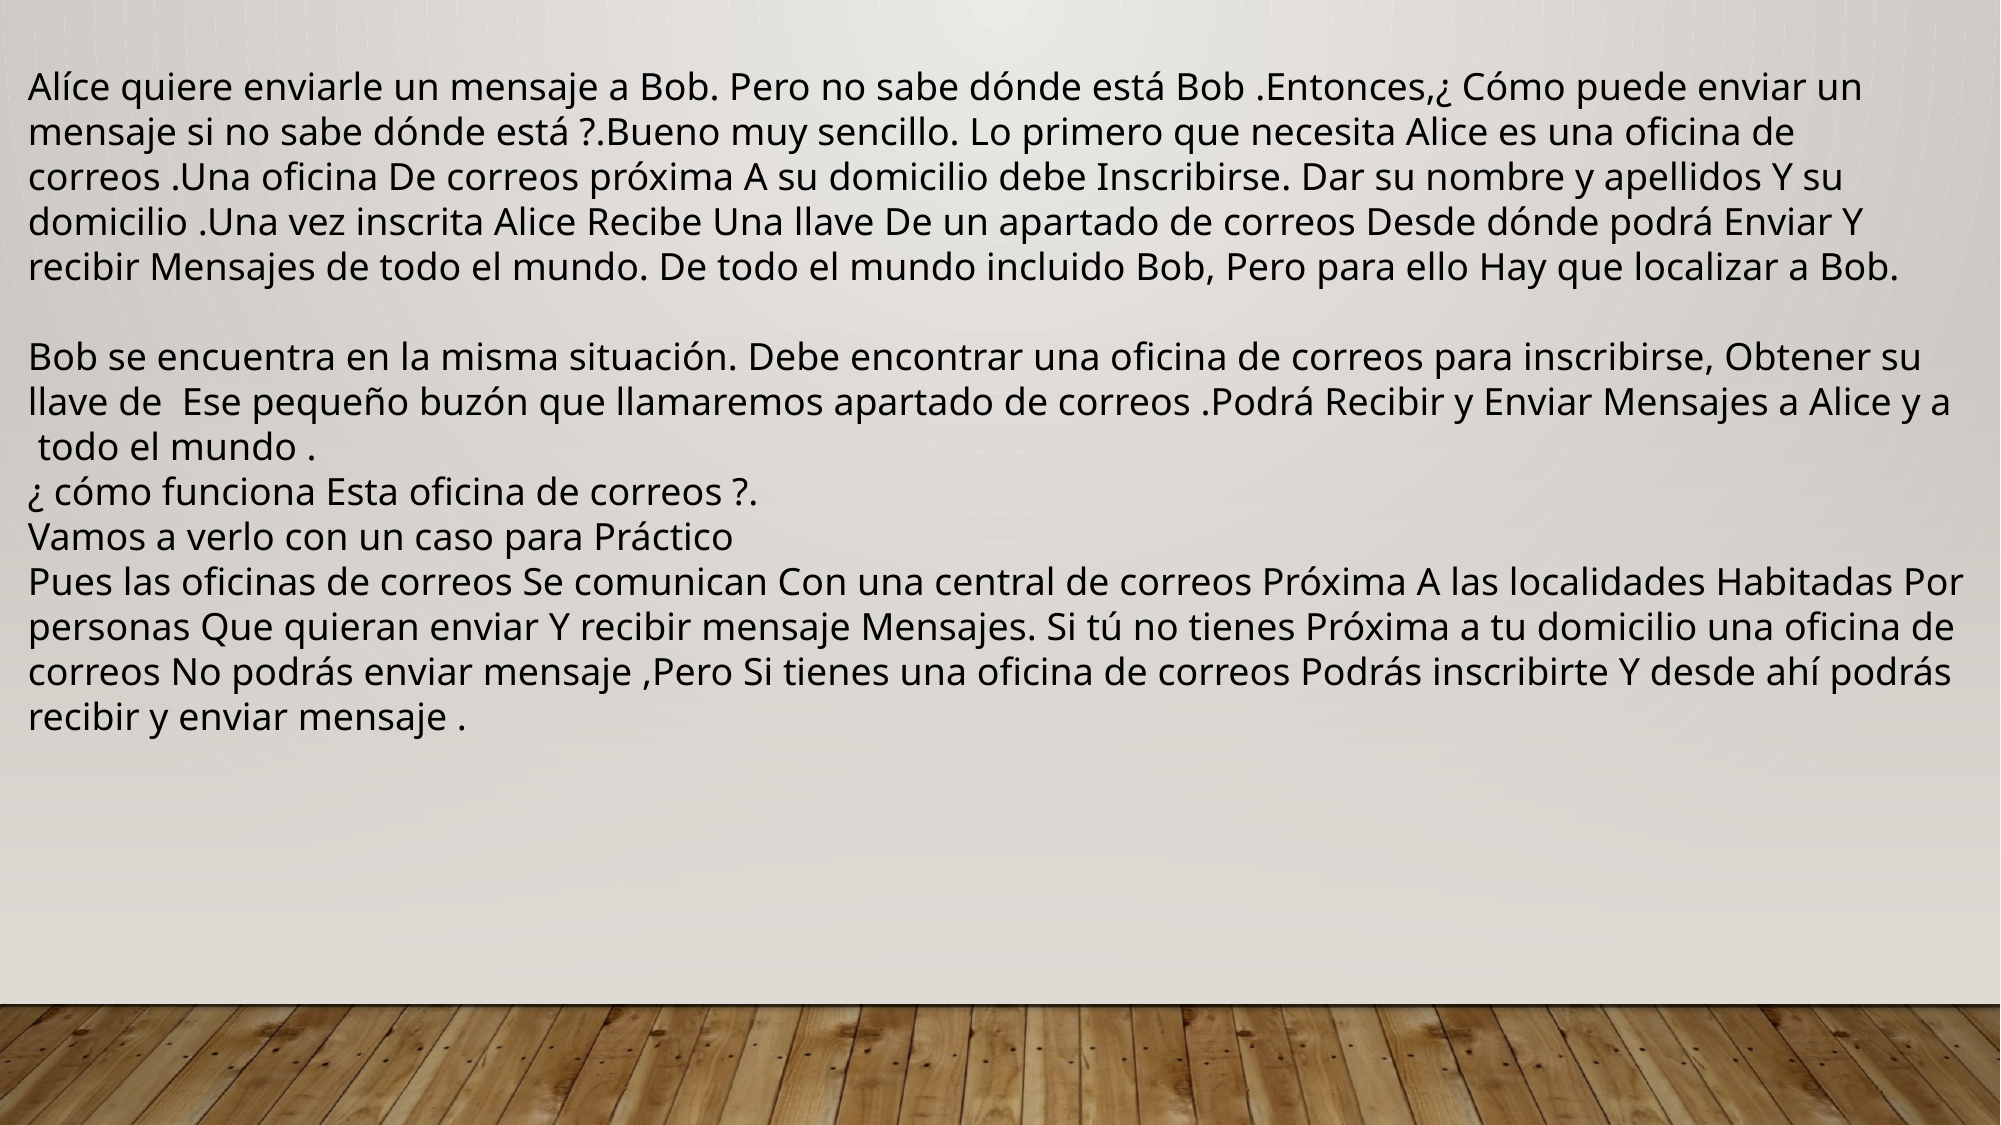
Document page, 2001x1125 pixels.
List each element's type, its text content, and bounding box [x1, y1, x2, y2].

picture [0, 1004, 2000, 1125]
text_box Alíce quiere enviarle un mensaje a Bob. Pero no sabe dónde está Bob .Entonces,¿ Cómo puede enviar un mensaje si no sabe dónde está ?.Bueno muy sencillo. Lo primero que necesita Alice es una oficina de correos .Una oficina De correos próxima A su domicilio debe Inscribirse. Dar su nombre y apellidos Y su domicilio .Una vez inscrita Alice Recibe Una llave De un apartado de correos Desde dónde podrá Enviar Y recibir Mensajes de todo el mundo. De todo el mundo incluido Bob, Pero para ello Hay que localizar a Bob. Bob se encuentra en la misma situación. Debe encontrar una oficina de correos para inscribirse, Obtener su llave de Ese pequeño buzón que llamaremos apartado de correos .Podrá Recibir y Enviar Mensajes a Alice y a todo el mundo . ¿ cómo funciona Esta oficina de correos ?. Vamos a verlo con un caso para Práctico Pues las oficinas de correos Se comunican Con una central de correos Próxima A las localidades Habitadas Por personas Que quieran enviar Y recibir mensaje Mensajes. Si tú no tienes Próxima a tu domicilio una oficina de correos No podrás enviar mensaje ,Pero Si tienes una oficina de correos Podrás inscribirte Y desde ahí podrás recibir y enviar mensaje . [12, 55, 1989, 791]
